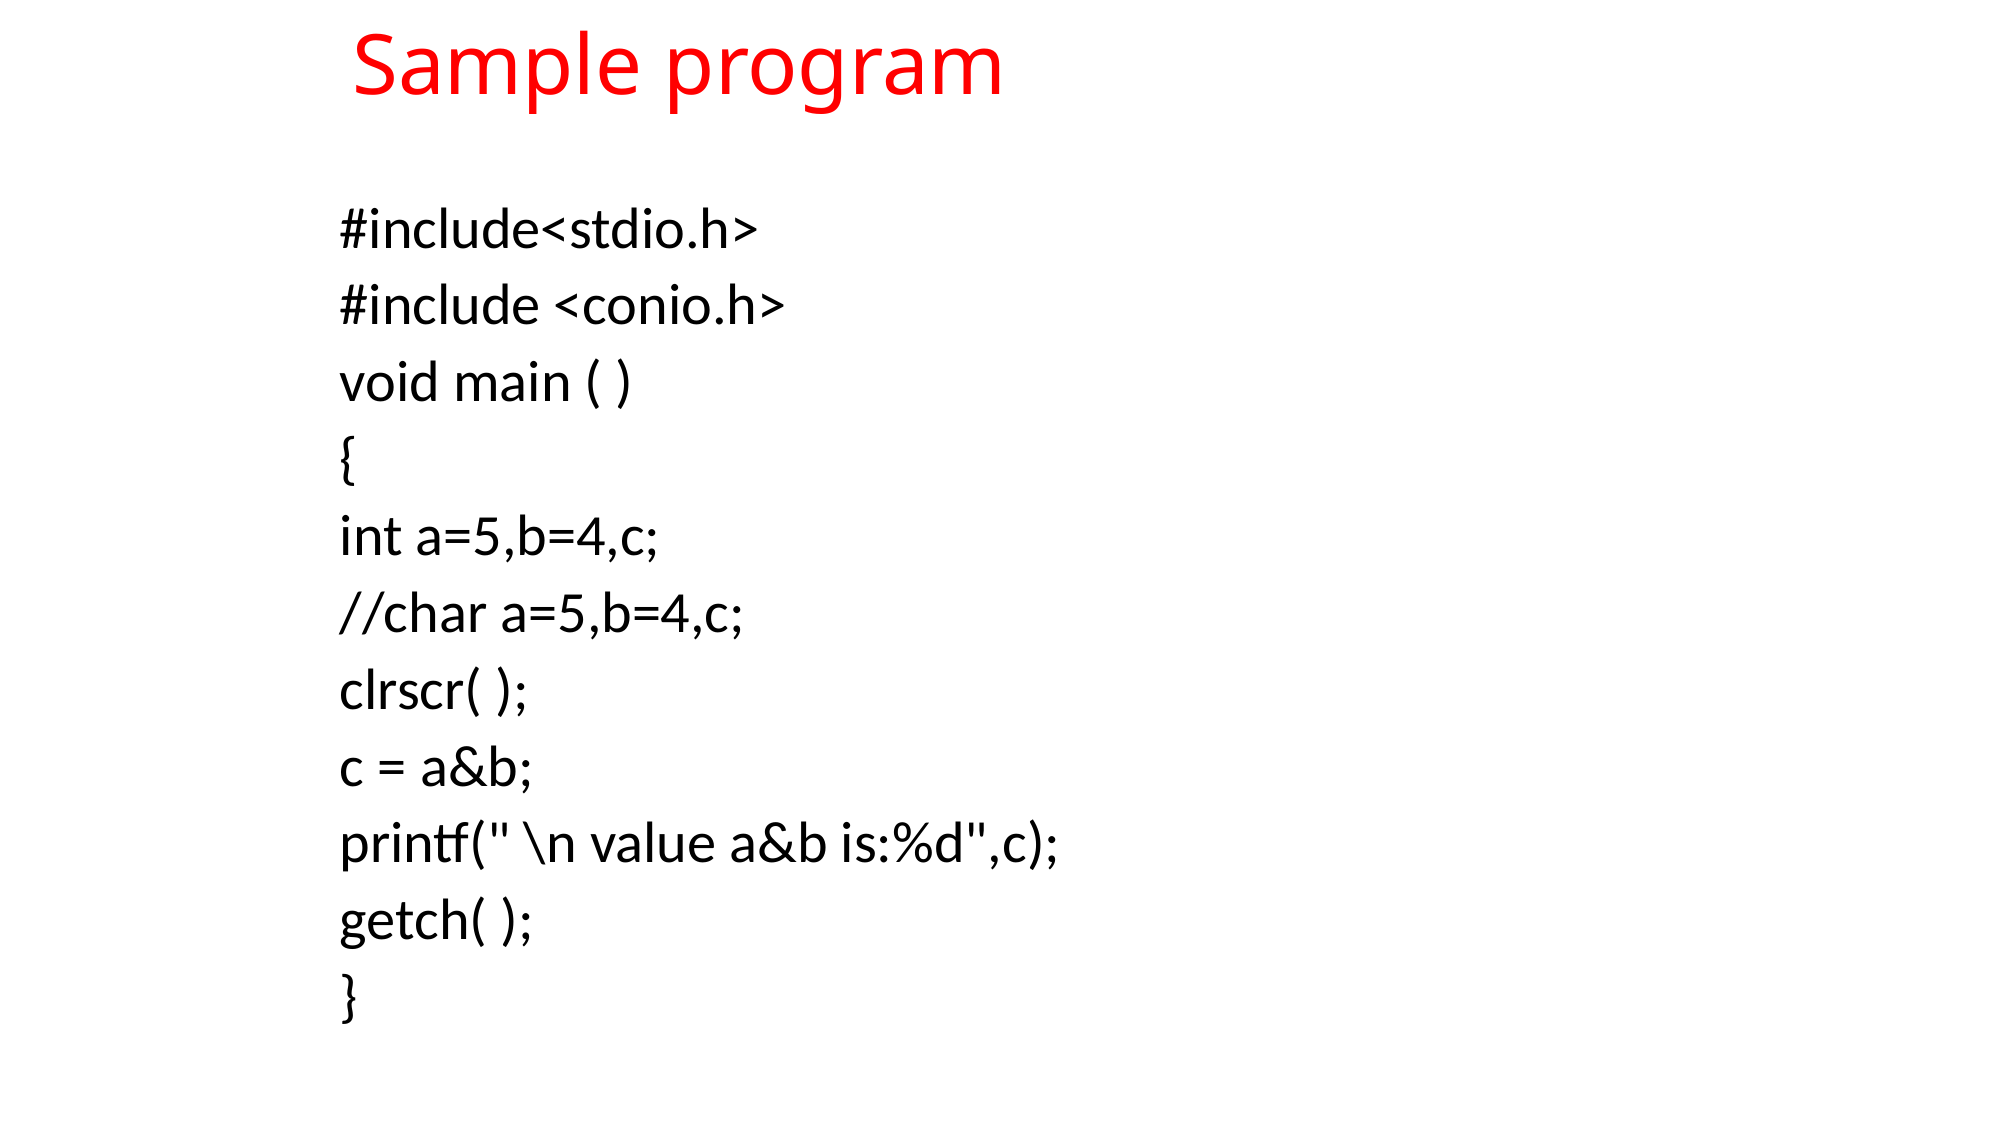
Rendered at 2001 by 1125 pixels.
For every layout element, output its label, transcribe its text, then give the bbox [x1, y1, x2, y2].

title Sample program [337, 0, 1554, 125]
list #include<stdio.h> #include <conio.h> void main ( ) { int a=5,b=4,c; //char a=5,b=4,c; clrscr( ); c = a&b; printf(" \n value a&b is:%d",c); getch( ); } [324, 125, 1675, 1088]
